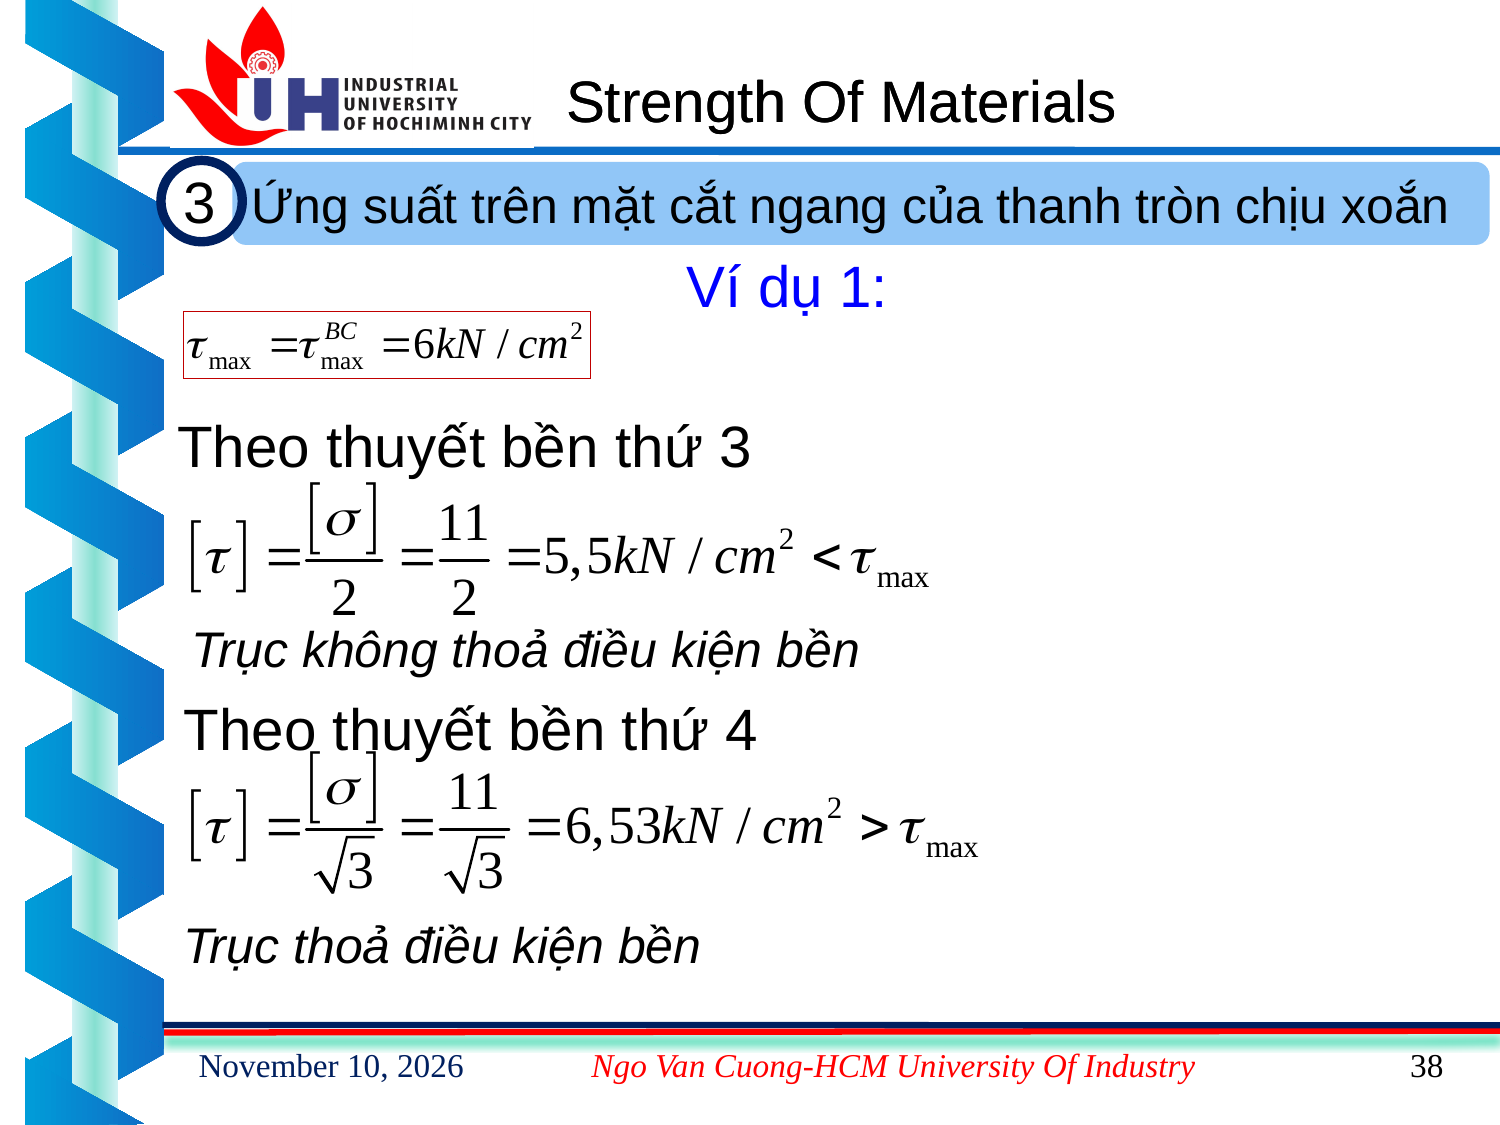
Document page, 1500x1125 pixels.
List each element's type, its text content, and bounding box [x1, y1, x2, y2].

text_box Ứng suất trên mặt cắt ngang của thanh tròn chịu xoắn [245, 161, 1490, 245]
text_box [183, 478, 939, 628]
text_box Ví dụ 1: [672, 241, 926, 327]
text_box Theo thuyết bền thứ 4 [169, 684, 823, 770]
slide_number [183, 1036, 497, 1112]
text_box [183, 311, 591, 380]
text_box Theo thuyết bền thứ 3 [162, 401, 817, 487]
title Strength Of Materials [551, 56, 1376, 143]
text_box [160, 158, 243, 242]
text_box Trục không thoả điều kiện bền [177, 610, 981, 685]
footer Ngo Van Cuong-HCM University Of Industry [512, 1036, 1276, 1112]
slide_number 38 [1276, 1036, 1459, 1112]
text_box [183, 747, 988, 906]
text_box Trục thoả điều kiện bền [168, 906, 752, 981]
picture [170, 3, 534, 148]
